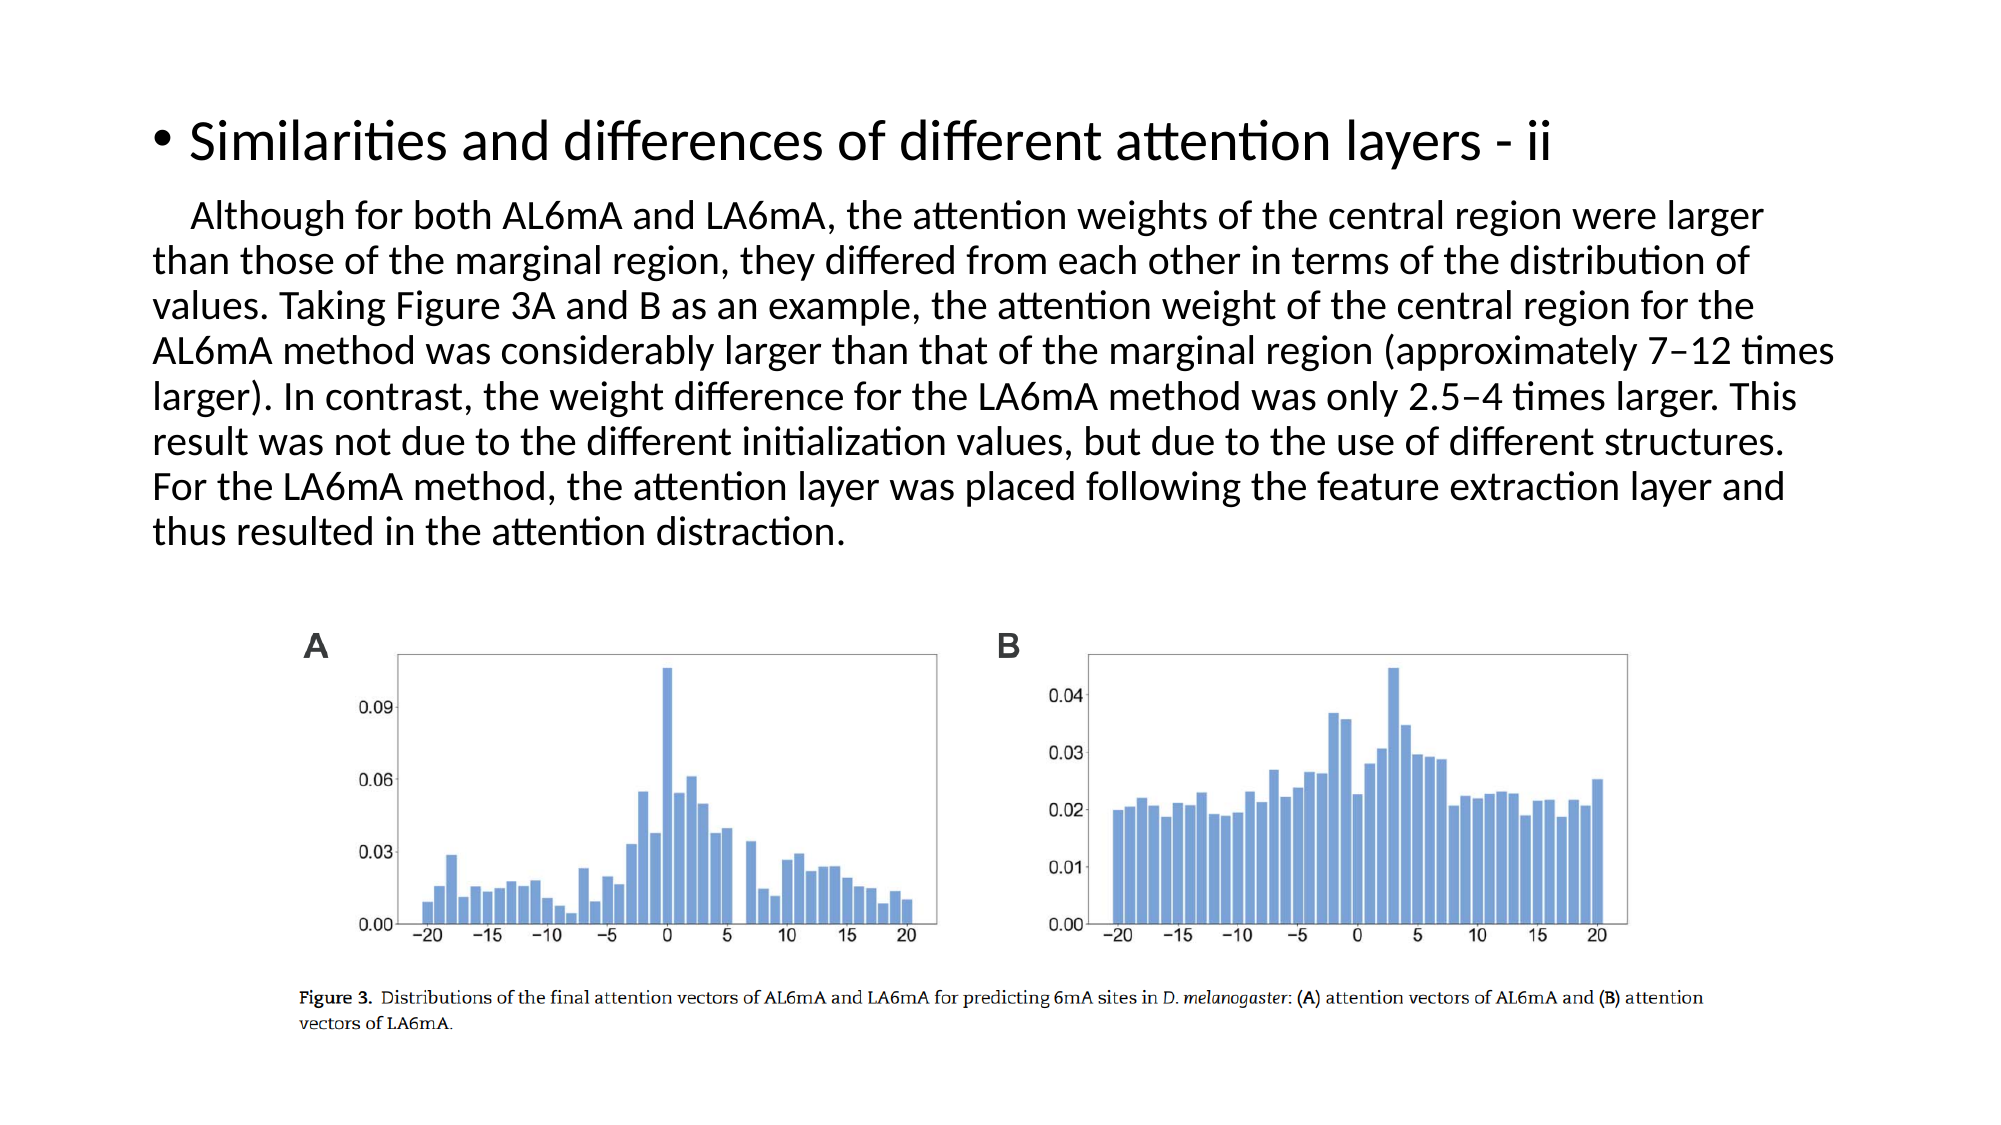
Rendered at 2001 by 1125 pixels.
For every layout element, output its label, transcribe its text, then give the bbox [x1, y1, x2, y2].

picture [278, 610, 1722, 1037]
list Similarities and differences of different attention layers - ii Although for both AL6mA and LA6mA, the attention weights of the central region were larger than those of the marginal region, they differed from each other in terms of the distribution of values. Taking Figure 3A and B as an example, the attention weight of the central region for the AL6mA method was considerably larger than that of the marginal region (approximately 7–12 times larger). In contrast, the weight difference for the LA6mA method was only 2.5–4 times larger. This result was not due to the different initialization values, but due to the use of different structures. For the LA6mA method, the attention layer was placed following the feature extraction layer and thus resulted in the attention distraction. [137, 102, 1863, 1023]
